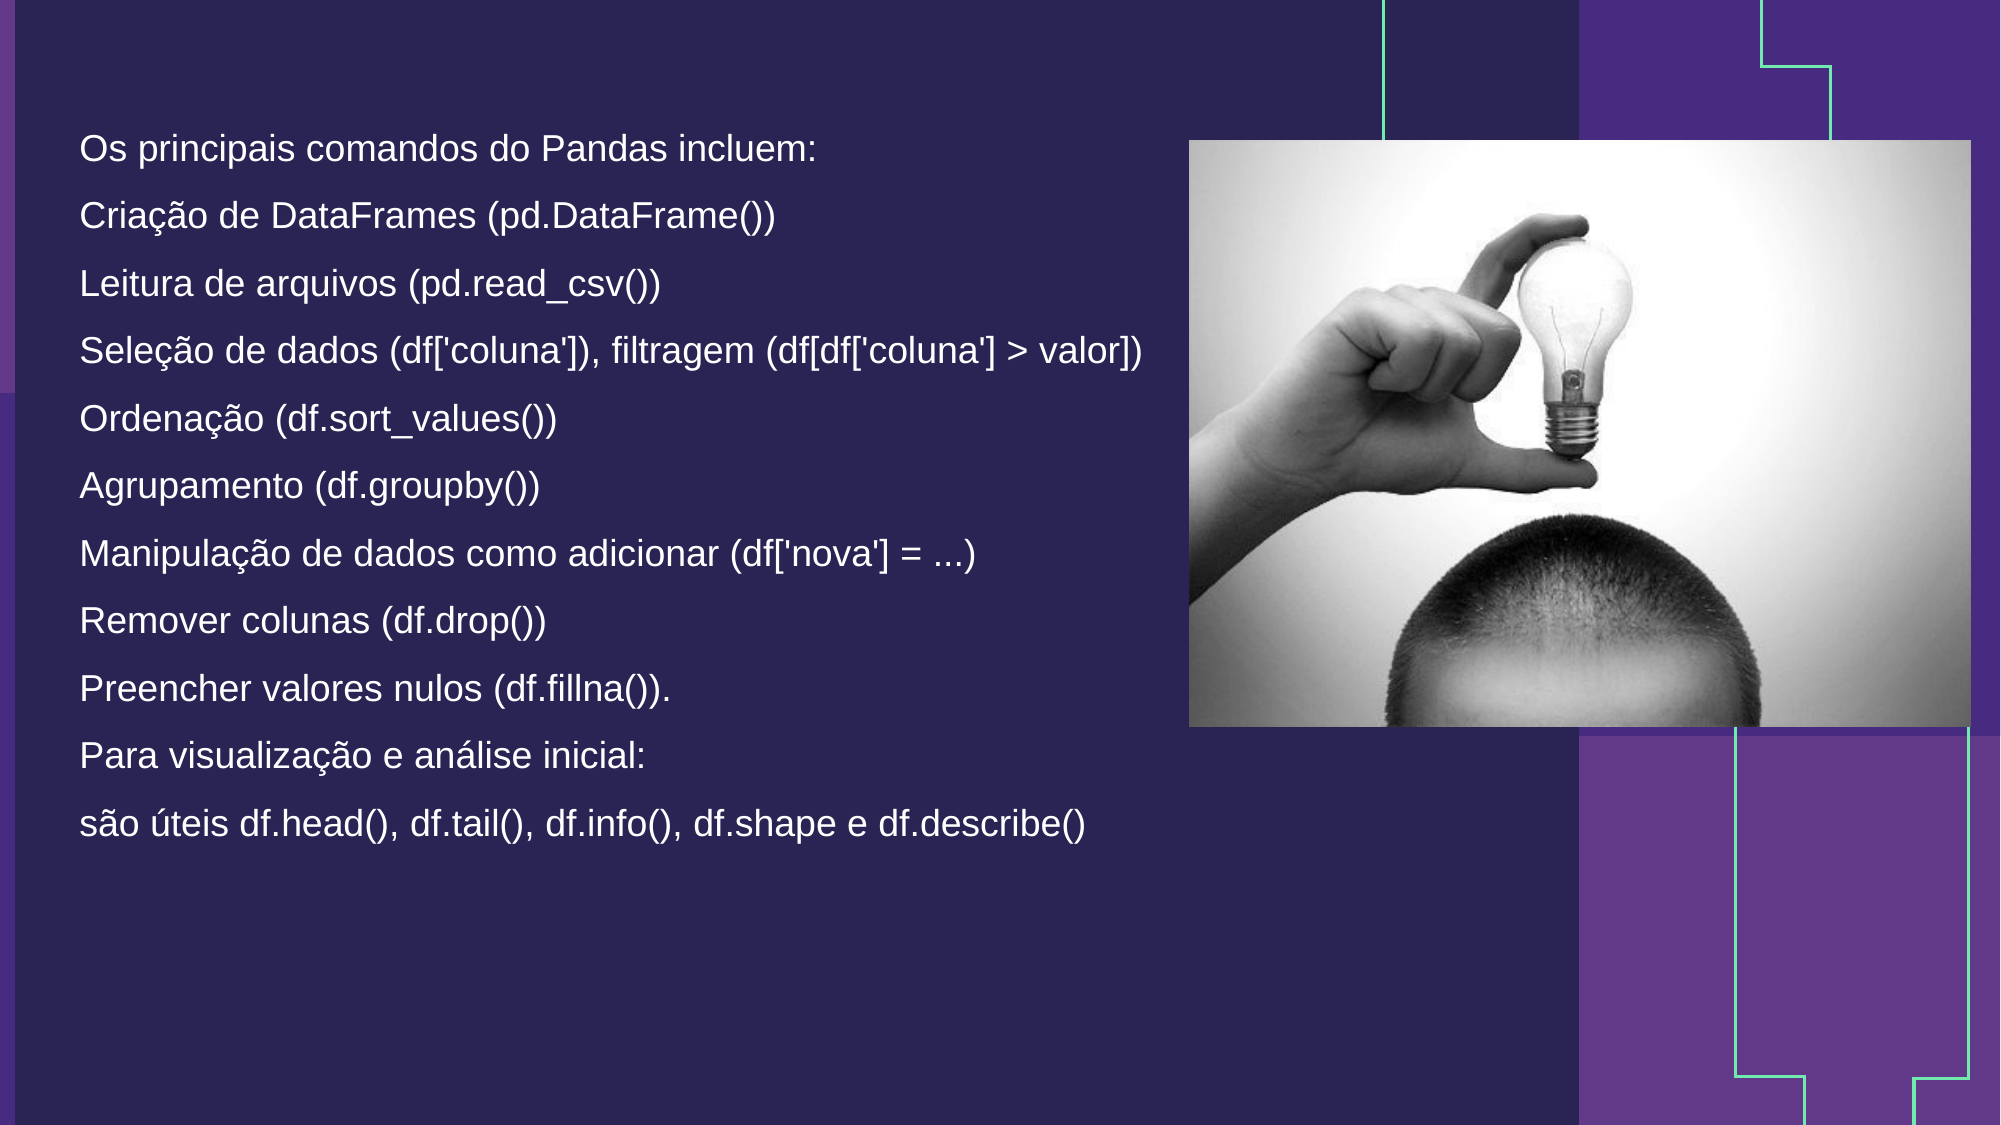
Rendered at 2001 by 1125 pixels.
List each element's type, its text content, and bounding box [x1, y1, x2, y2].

picture [1189, 140, 1971, 727]
text_box Os principais comandos do Pandas incluem: Criação de DataFrames (pd.DataFrame()) Leitura de arquivos (pd.read_csv()) Seleção de dados (df['coluna']), filtragem (df[df['coluna'] > valor]) Ordenação (df.sort_values()) Agrupamento (df.groupby()) Manipulação de dados como adicionar (df['nova'] = ...) Remover colunas (df.drop()) Preencher valores nulos (df.fillna()). Para visualização e análise inicial: são úteis df.head(), df.tail(), df.info(), df.shape e df.describe() [64, 93, 1502, 852]
